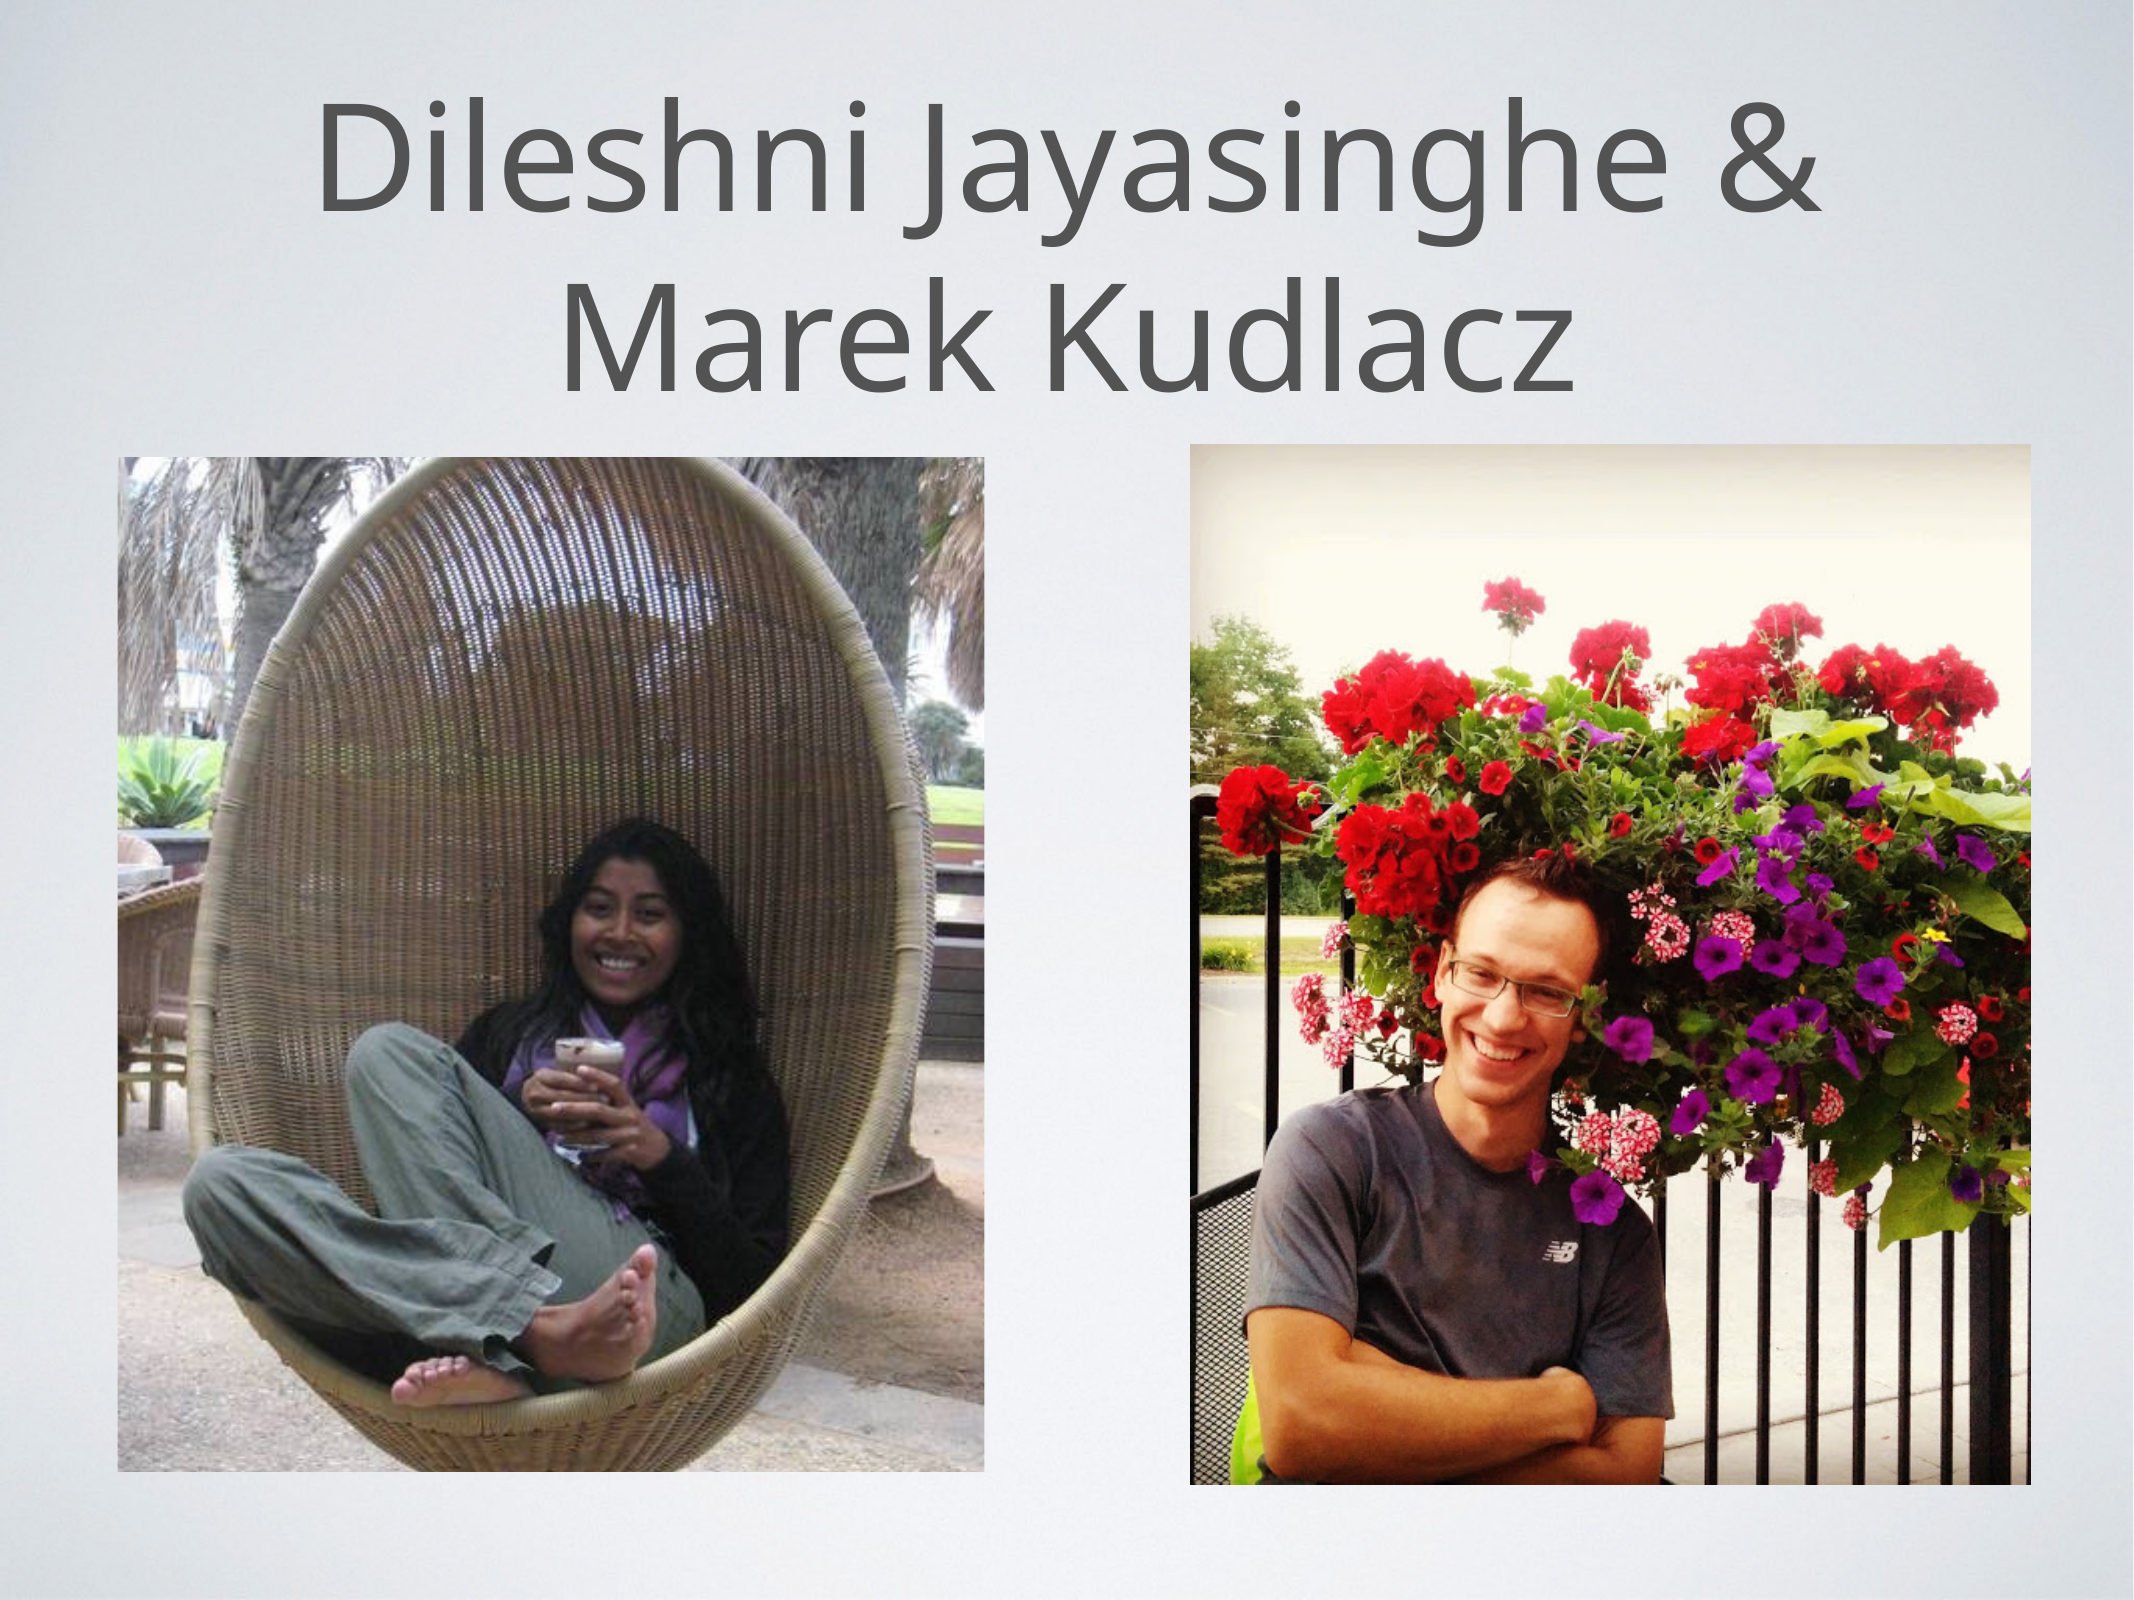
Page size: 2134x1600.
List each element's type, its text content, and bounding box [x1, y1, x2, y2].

picture [0, 0, 2134, 1600]
title Dileshni Jayasinghe & Marek Kudlacz [57, 41, 2076, 443]
